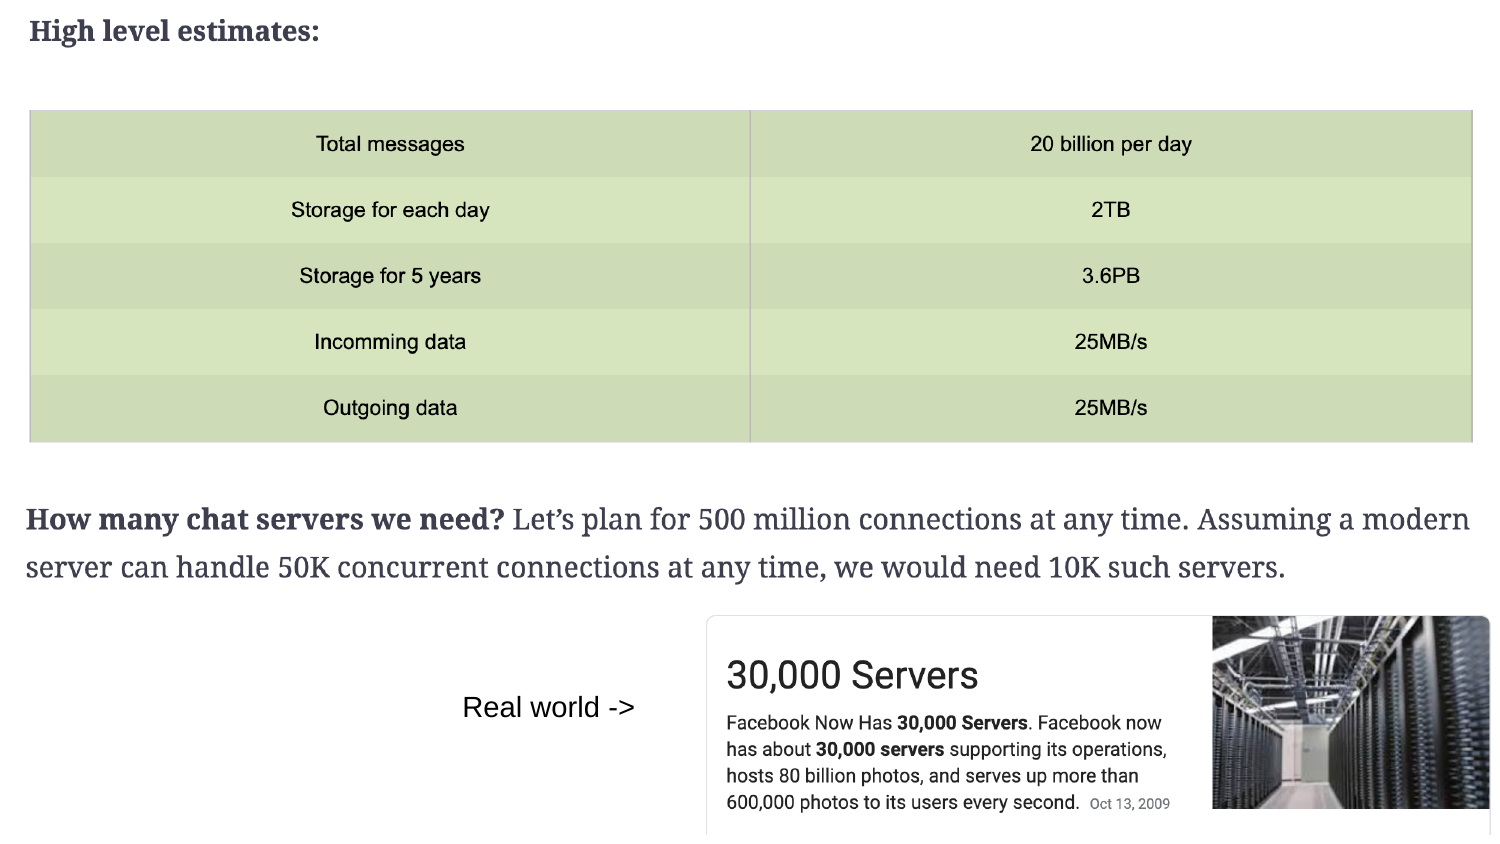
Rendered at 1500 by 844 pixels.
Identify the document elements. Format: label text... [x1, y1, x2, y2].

text_box Real world -> [447, 672, 679, 767]
picture [0, 0, 1500, 835]
